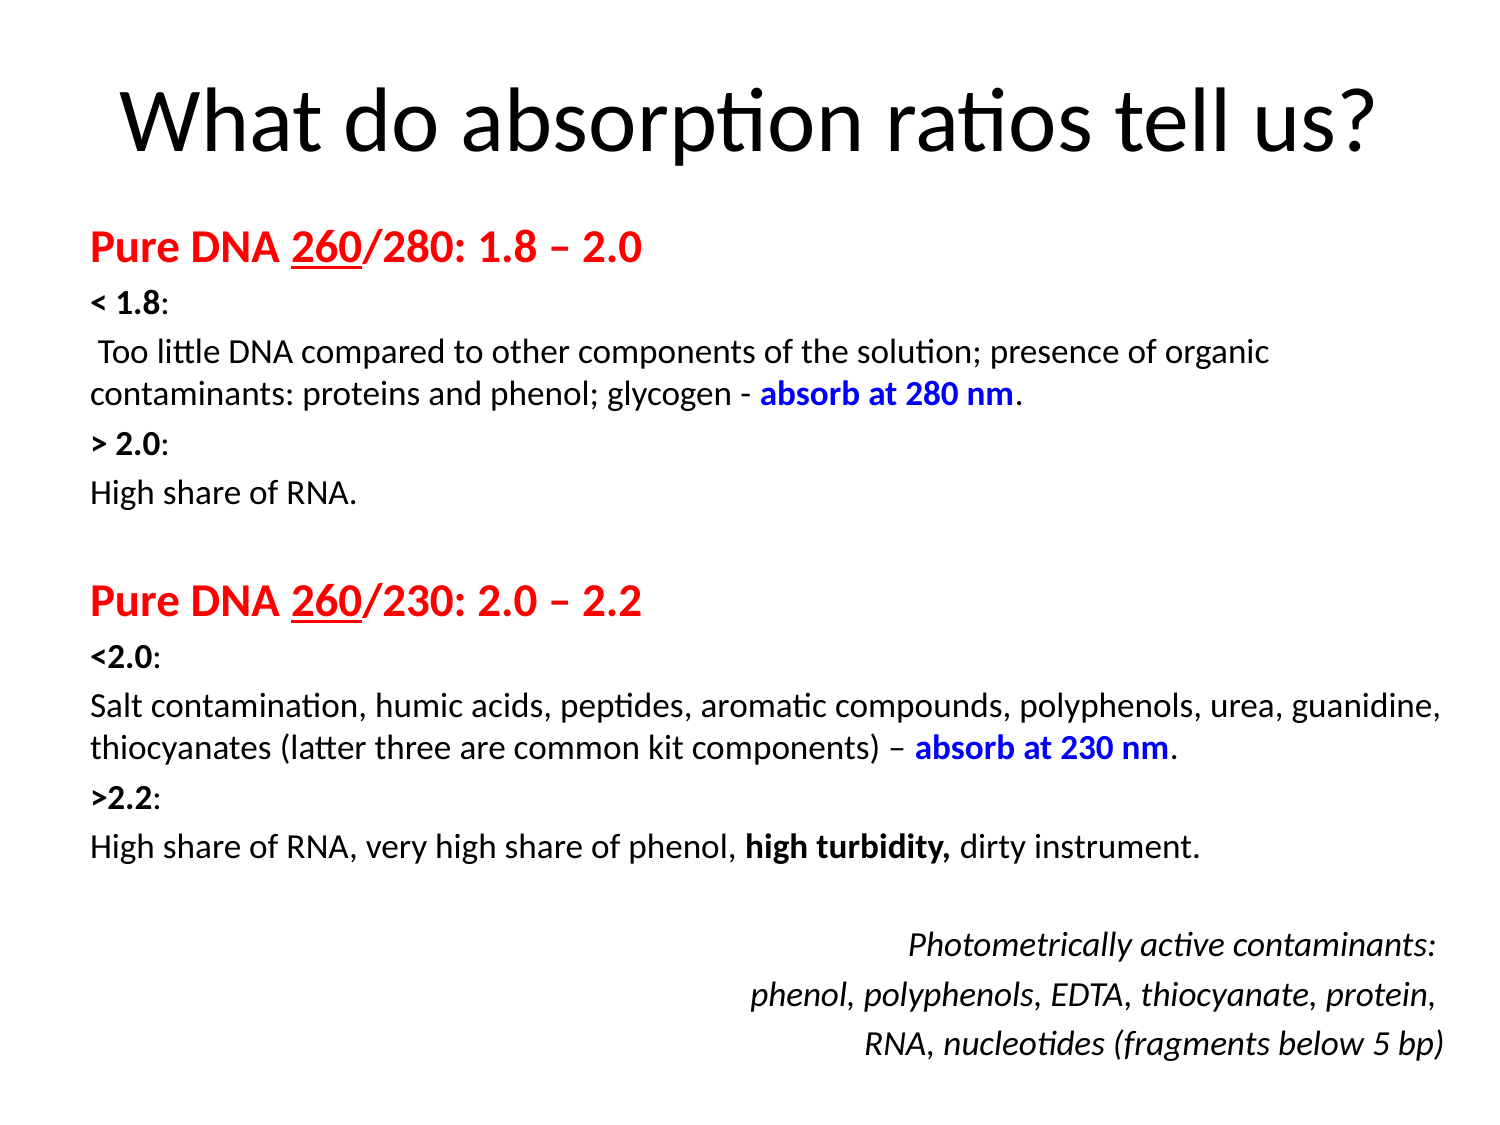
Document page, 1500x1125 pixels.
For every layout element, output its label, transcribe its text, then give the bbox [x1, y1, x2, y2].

list Pure DNA 260/280: 1.8 – 2.0 < 1.8: Too little DNA compared to other components of the solution; presence of organic contaminants: proteins and phenol; glycogen - absorb at 280 nm. > 2.0: High share of RNA. Pure DNA 260/230: 2.0 – 2.2 <2.0: Salt contamination, humic acids, peptides, aromatic compounds, polyphenols, urea, guanidine, thiocyanates (latter three are common kit components) – absorb at 230 nm. >2.2: High share of RNA, very high share of phenol, high turbidity, dirty instrument. Photometrically active contaminants: phenol, polyphenols, EDTA, thiocyanate, protein, RNA, nucleotides (fragments below 5 bp) [75, 208, 1461, 1079]
title What do absorption ratios tell us? [75, 20, 1425, 208]
